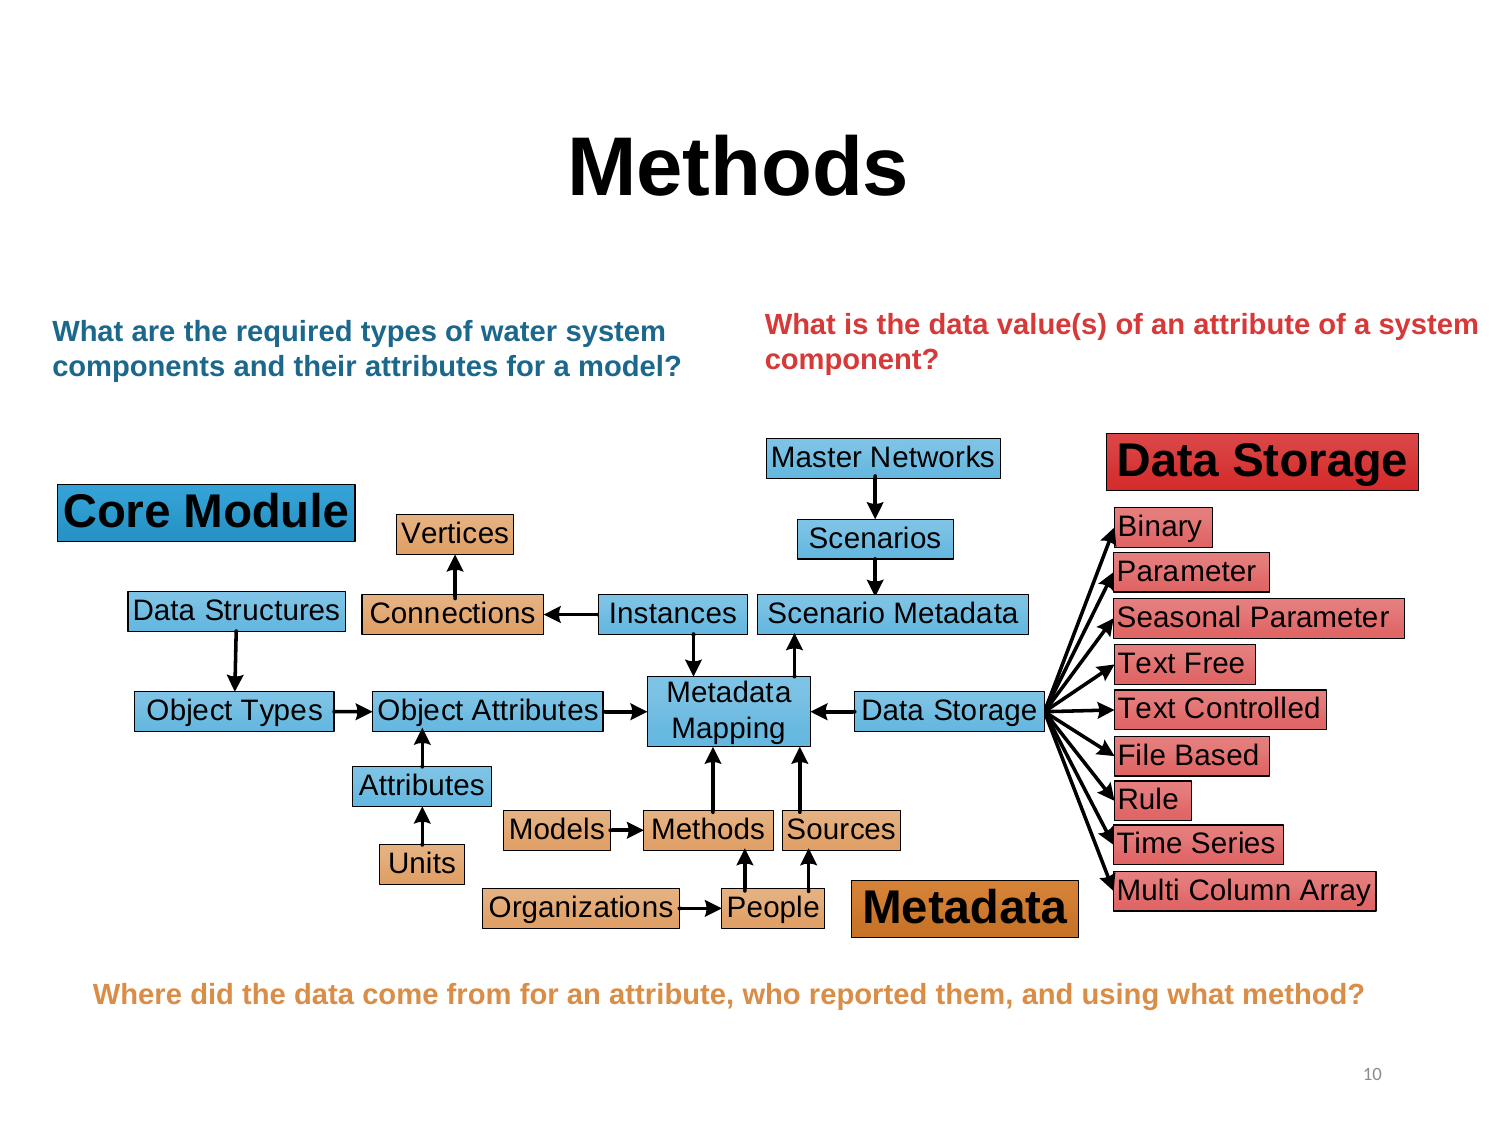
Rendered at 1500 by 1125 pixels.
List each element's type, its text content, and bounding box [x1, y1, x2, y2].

slide_number 10 [1059, 1042, 1397, 1103]
text_box What is the data value(s) of an attribute of a system component? [750, 297, 1500, 383]
text_box What are the required types of water system components and their attributes for a model? [37, 304, 719, 390]
text_box Where did the data come from for an attribute, who reported them, and using what method? [78, 967, 1500, 1018]
title Methods [103, 59, 1397, 278]
picture [37, 419, 1432, 958]
